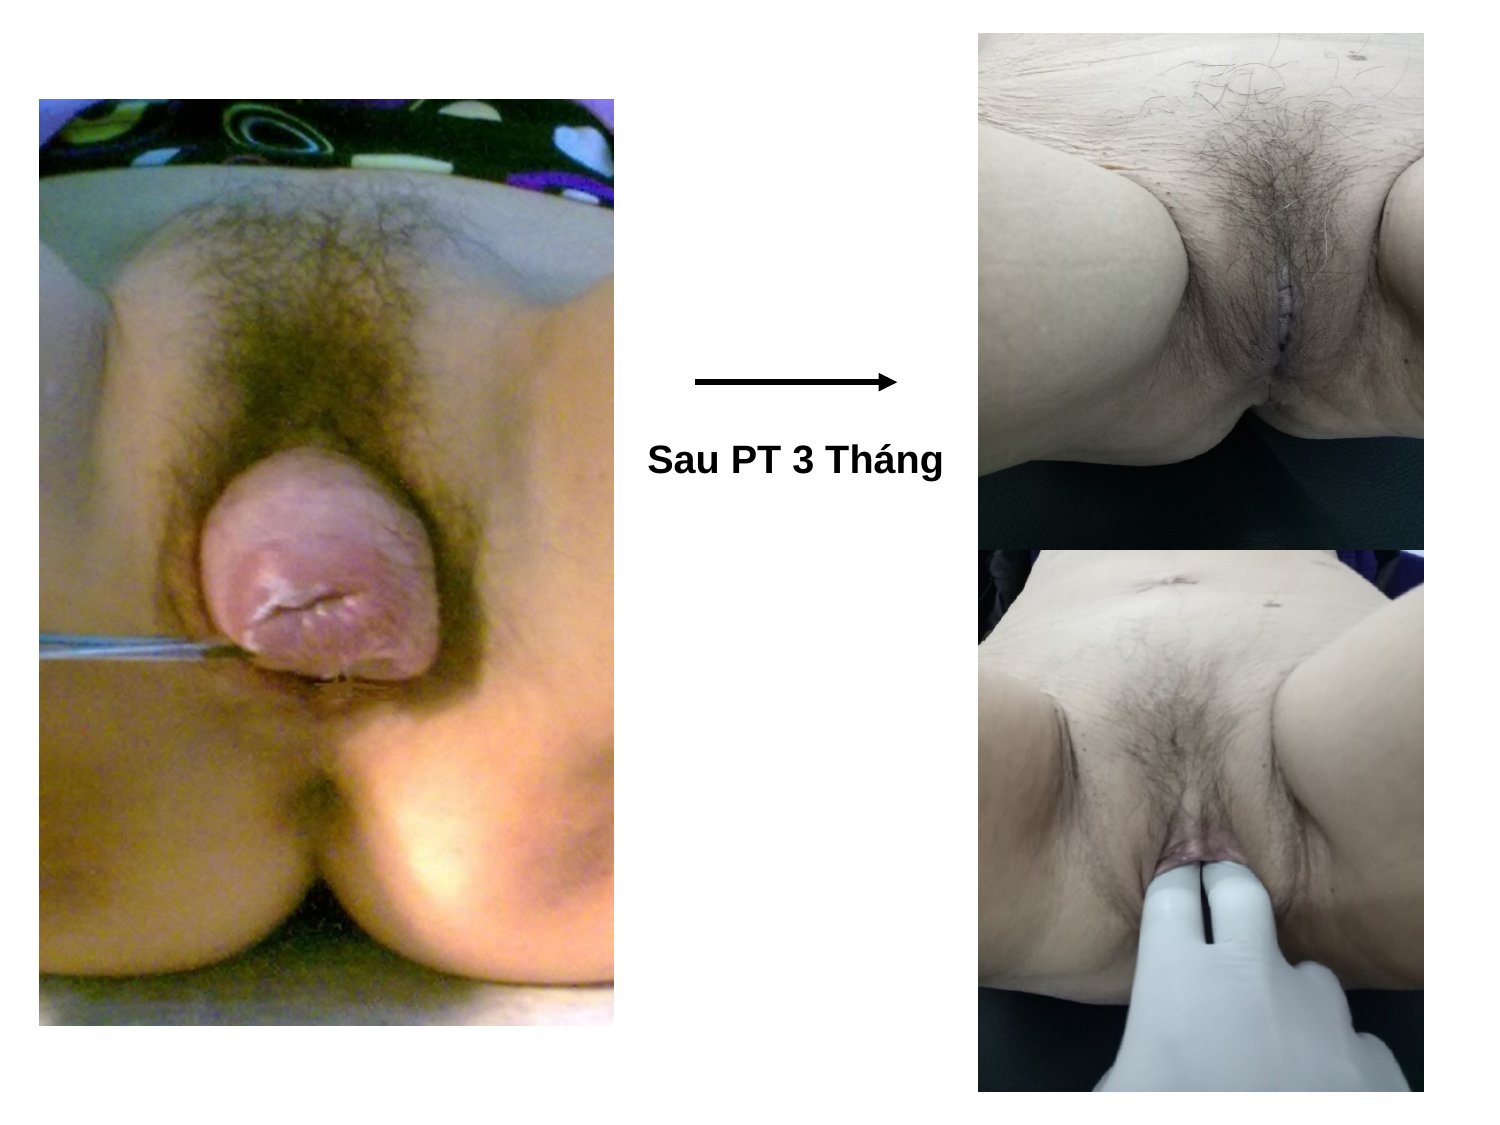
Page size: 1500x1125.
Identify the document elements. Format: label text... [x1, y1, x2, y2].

picture [39, 99, 614, 1026]
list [978, 556, 1424, 1092]
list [978, 33, 1424, 551]
text_box Sau PT 3 Tháng [626, 418, 966, 497]
